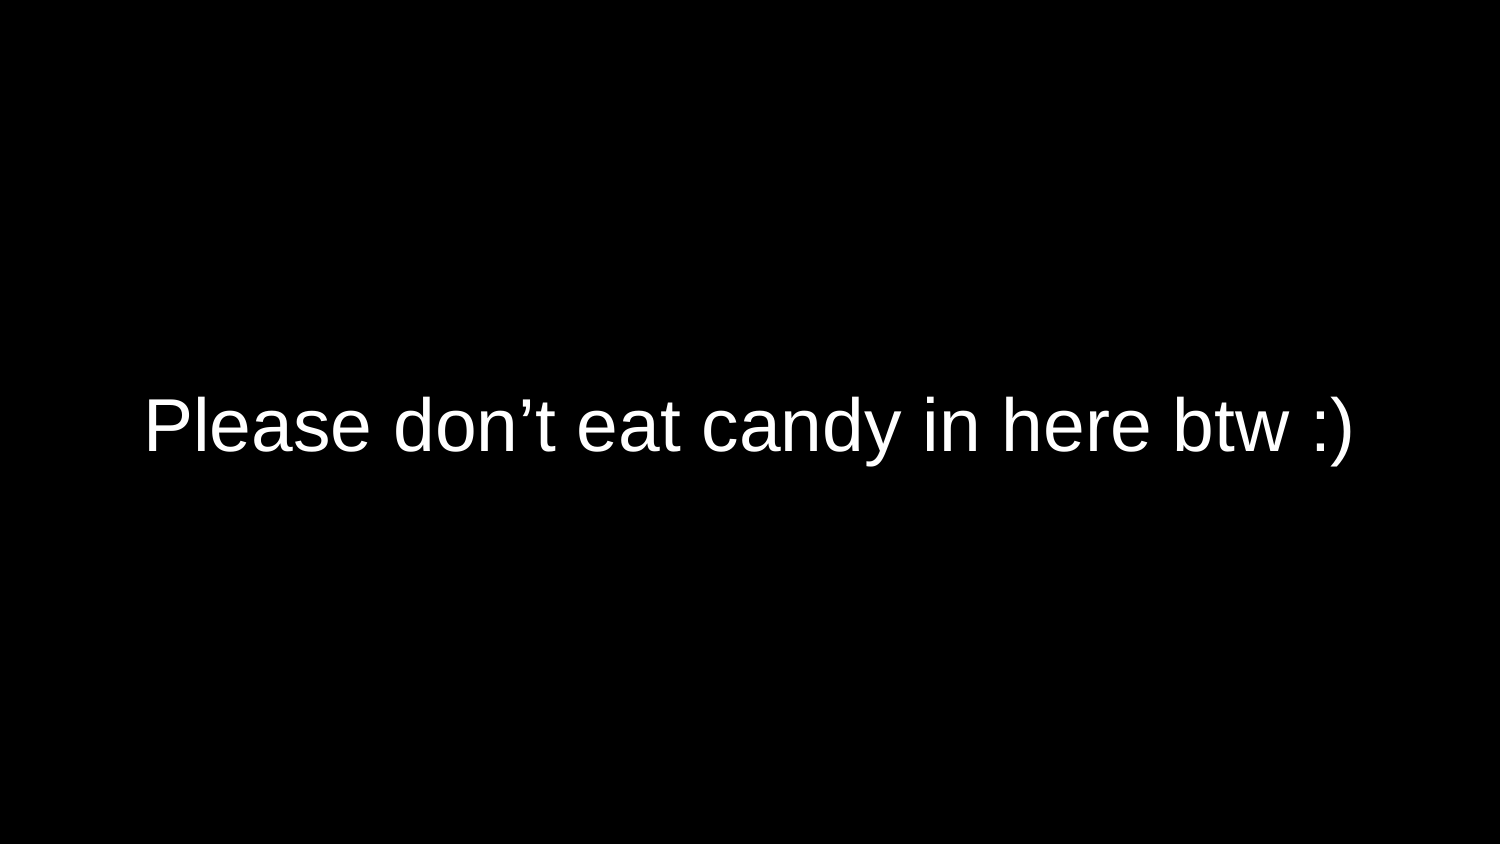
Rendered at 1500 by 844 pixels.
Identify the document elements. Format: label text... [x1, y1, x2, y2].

title Please don’t eat candy in here btw :) [51, 352, 1449, 491]
